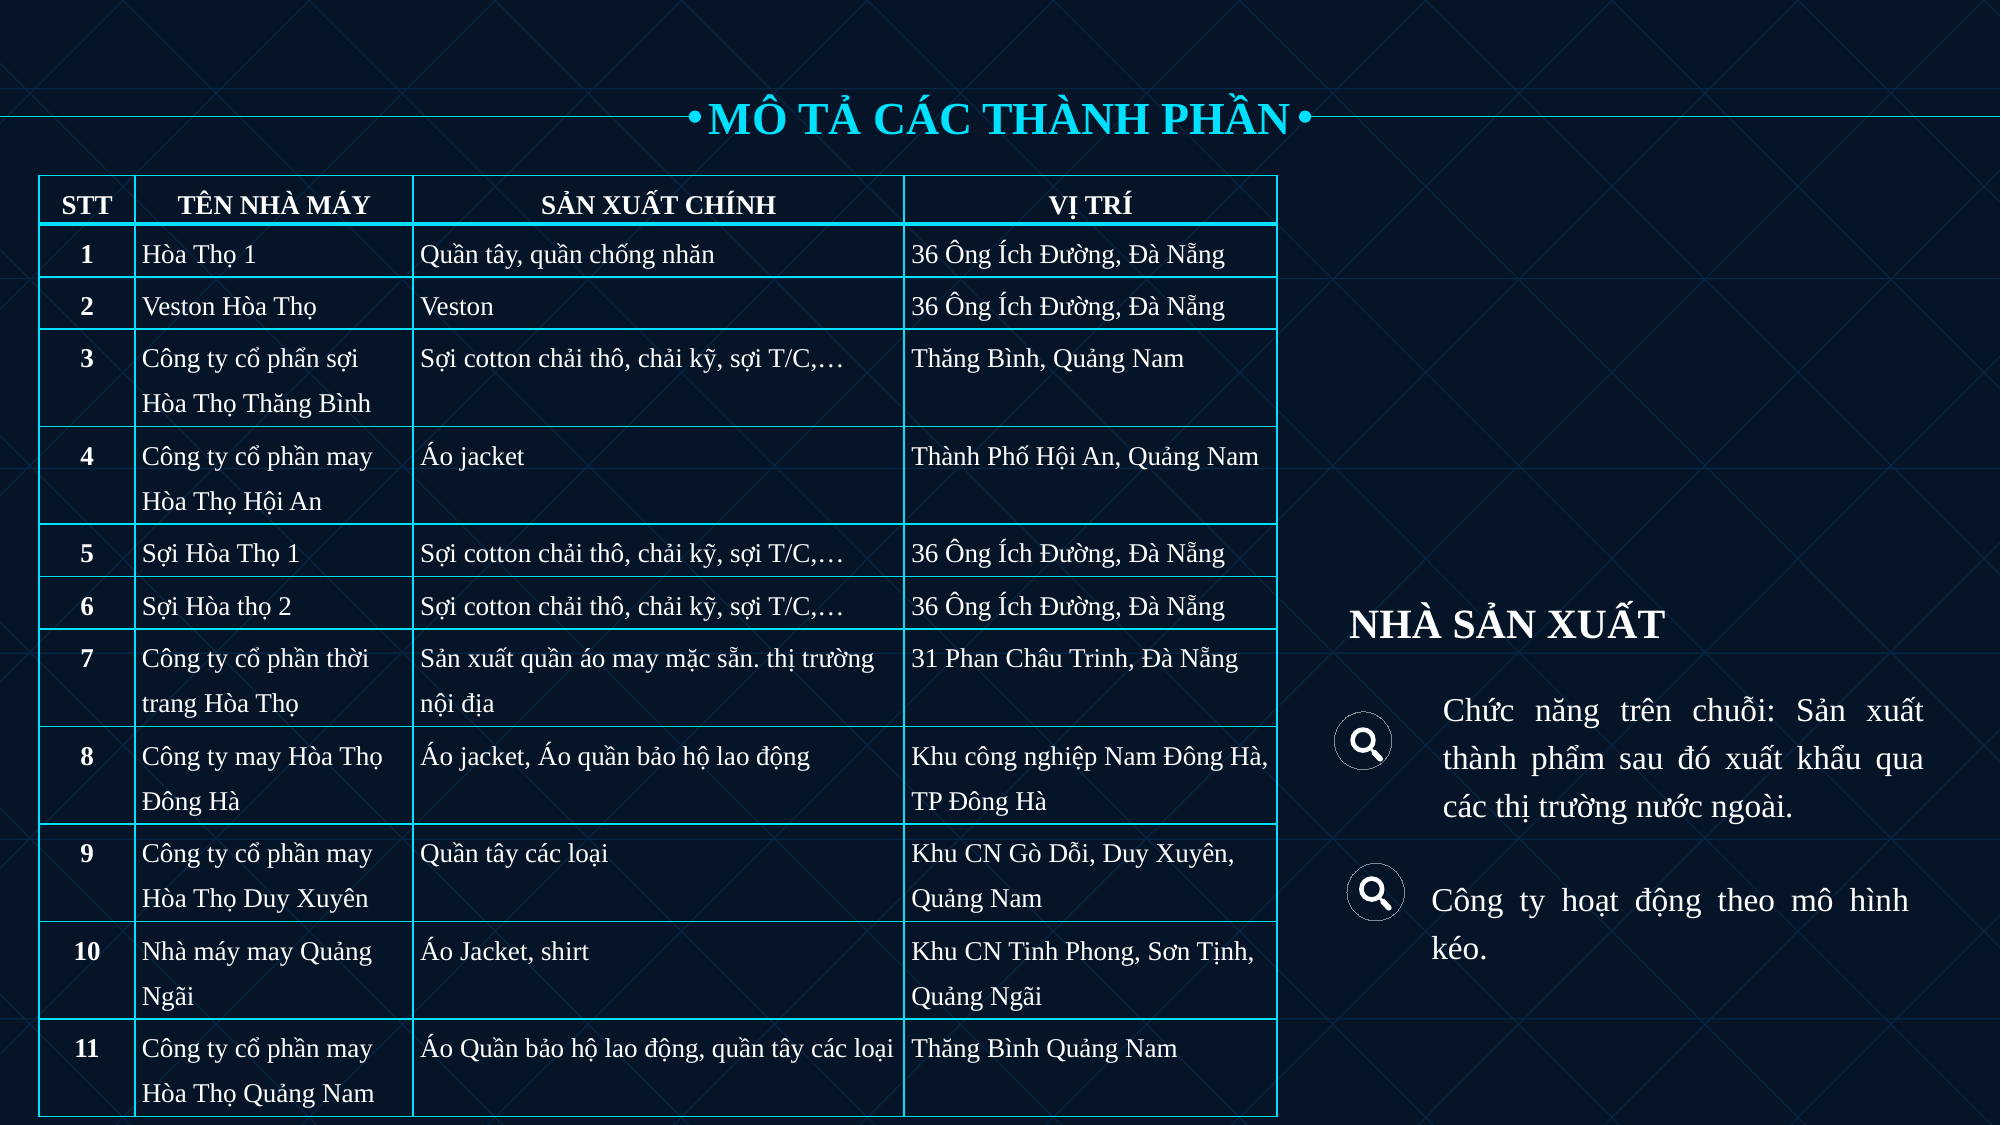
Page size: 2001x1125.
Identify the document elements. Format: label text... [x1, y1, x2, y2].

table_cell Quần tây, quần chống nhăn [414, 226, 903, 276]
table_cell Sợi Hòa thọ 2 [136, 577, 412, 628]
table_cell 31 Phan Châu Trinh, Đà Nẵng [905, 630, 1276, 726]
table_cell 36 Ông Ích Đường, Đà Nẵng [905, 577, 1276, 628]
table_cell Veston [414, 278, 903, 328]
table_cell Công ty cổ phần may Hòa Thọ Quảng Nam [136, 1020, 412, 1116]
table_cell 8 [40, 727, 134, 823]
table_cell Công ty cổ phẩn sợi Hòa Thọ Thăng Bình [136, 330, 412, 426]
picture [0, 117, 2000, 1125]
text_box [1334, 673, 1940, 830]
table_cell 4 [40, 427, 134, 523]
table_cell Quần tây các loại [414, 825, 903, 921]
table_cell Hòa Thọ 1 [136, 226, 412, 276]
table_cell Áo jacket, Áo quần bảo hộ lao động [414, 727, 903, 823]
table_cell 11 [40, 1020, 134, 1116]
table_header TÊN NHÀ MÁY [136, 176, 412, 222]
table_cell 9 [40, 825, 134, 921]
table_cell Áo Quần bảo hộ lao động, quần tây các loại [414, 1020, 903, 1116]
table_cell Khu CN Gò Dỗi, Duy Xuyên, Quảng Nam [905, 825, 1276, 921]
text_box NHÀ SẢN XUẤT [1334, 579, 1703, 655]
table_cell Sợi Hòa Thọ 1 [136, 525, 412, 576]
table_cell 3 [40, 330, 134, 426]
table_cell Sợi cotton chải thô, chải kỹ, sợi T/C,… [414, 330, 903, 426]
table_cell Sợi cotton chải thô, chải kỹ, sợi T/C,… [414, 577, 903, 628]
table_cell Áo jacket [414, 427, 903, 523]
table_cell Thăng Bình, Quảng Nam [905, 330, 1276, 426]
table_cell 36 Ông Ích Đường, Đà Nẵng [905, 226, 1276, 276]
table_cell Thành Phố Hội An, Quảng Nam [905, 427, 1276, 523]
table_cell 10 [40, 922, 134, 1018]
table_cell Sản xuất quần áo may mặc sẵn. thị trường nội địa [414, 630, 903, 726]
table_cell 7 [40, 630, 134, 726]
table_cell Công ty cổ phần may Hòa Thọ Duy Xuyên [136, 825, 412, 921]
table_cell 36 Ông Ích Đường, Đà Nẵng [905, 278, 1276, 328]
table_cell Công ty cổ phần thời trang Hòa Thọ [136, 630, 412, 726]
table_cell Công ty cổ phần may Hòa Thọ Hội An [136, 427, 412, 523]
text_box MÔ TẢ CÁC THÀNH PHẦN [684, 81, 1316, 152]
table_cell Veston Hòa Thọ [136, 278, 412, 328]
table_cell Công ty may Hòa Thọ Đông Hà [136, 727, 412, 823]
table_cell Thăng Bình Quảng Nam [905, 1020, 1276, 1116]
table_cell Nhà máy may Quảng Ngãi [136, 922, 412, 1018]
table_cell 5 [40, 525, 134, 576]
table_cell Khu CN Tinh Phong, Sơn Tịnh, Quảng Ngãi [905, 922, 1276, 1018]
table_header VỊ TRÍ [905, 176, 1276, 222]
picture [0, 0, 2000, 116]
table_cell Áo Jacket, shirt [414, 922, 903, 1018]
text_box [1347, 863, 1925, 972]
table_header SẢN XUẤT CHÍNH [414, 176, 903, 222]
table_cell Sợi cotton chải thô, chải kỹ, sợi T/C,… [414, 525, 903, 576]
table_cell 1 [40, 226, 134, 276]
table_cell 2 [40, 278, 134, 328]
table_cell 6 [40, 577, 134, 628]
table_cell 36 Ông Ích Đường, Đà Nẵng [905, 525, 1276, 576]
table_cell Khu công nghiệp Nam Đông Hà, TP Đông Hà [905, 727, 1276, 823]
table_header STT [40, 176, 134, 222]
